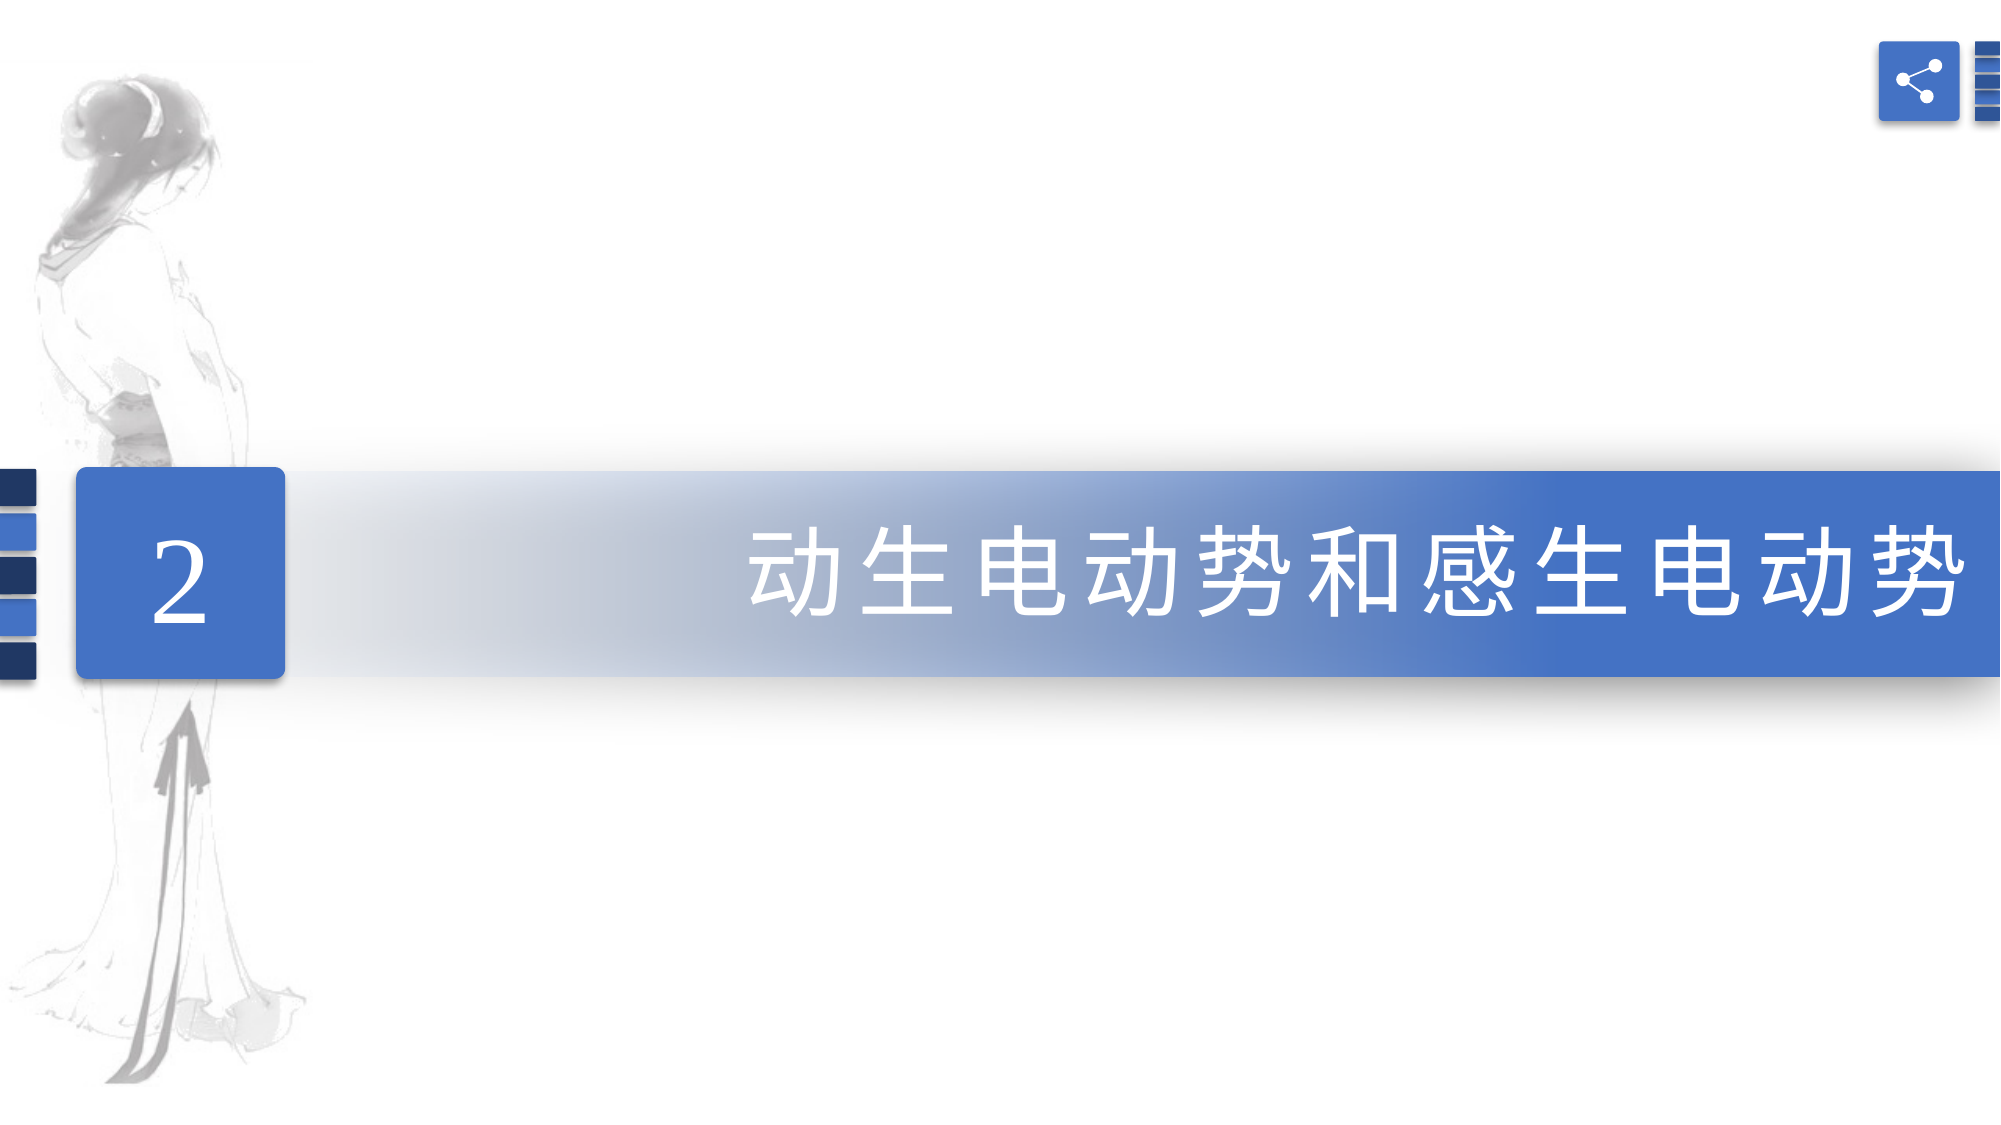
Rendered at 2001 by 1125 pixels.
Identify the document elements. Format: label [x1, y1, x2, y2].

text_box [1878, 41, 2000, 121]
text_box [0, 467, 2000, 680]
picture [0, 680, 313, 1087]
picture [0, 58, 313, 467]
